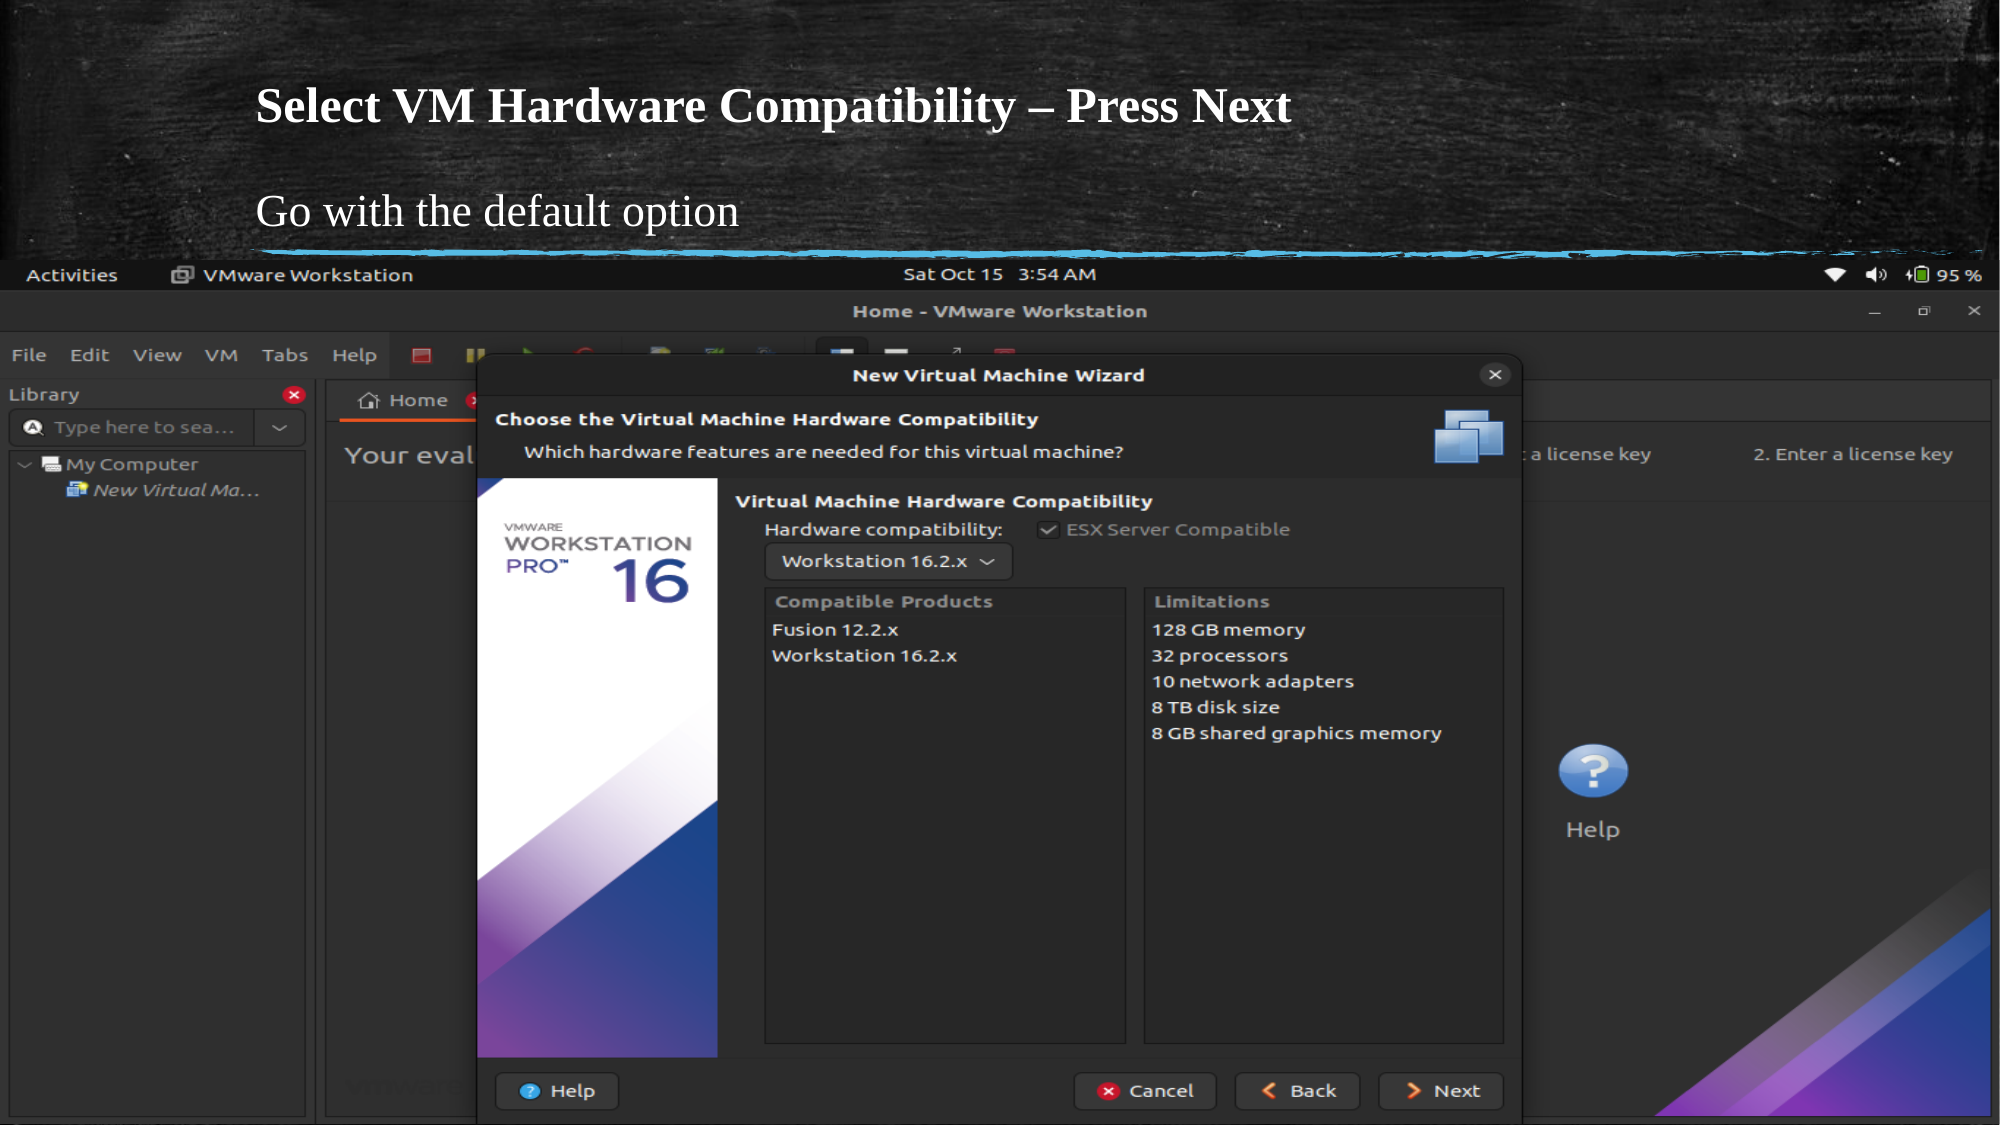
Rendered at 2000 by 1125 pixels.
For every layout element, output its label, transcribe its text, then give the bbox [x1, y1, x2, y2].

picture [0, 260, 2000, 1125]
title Select VM Hardware Compatibility – Press Next Go with the default option [240, 23, 1988, 244]
